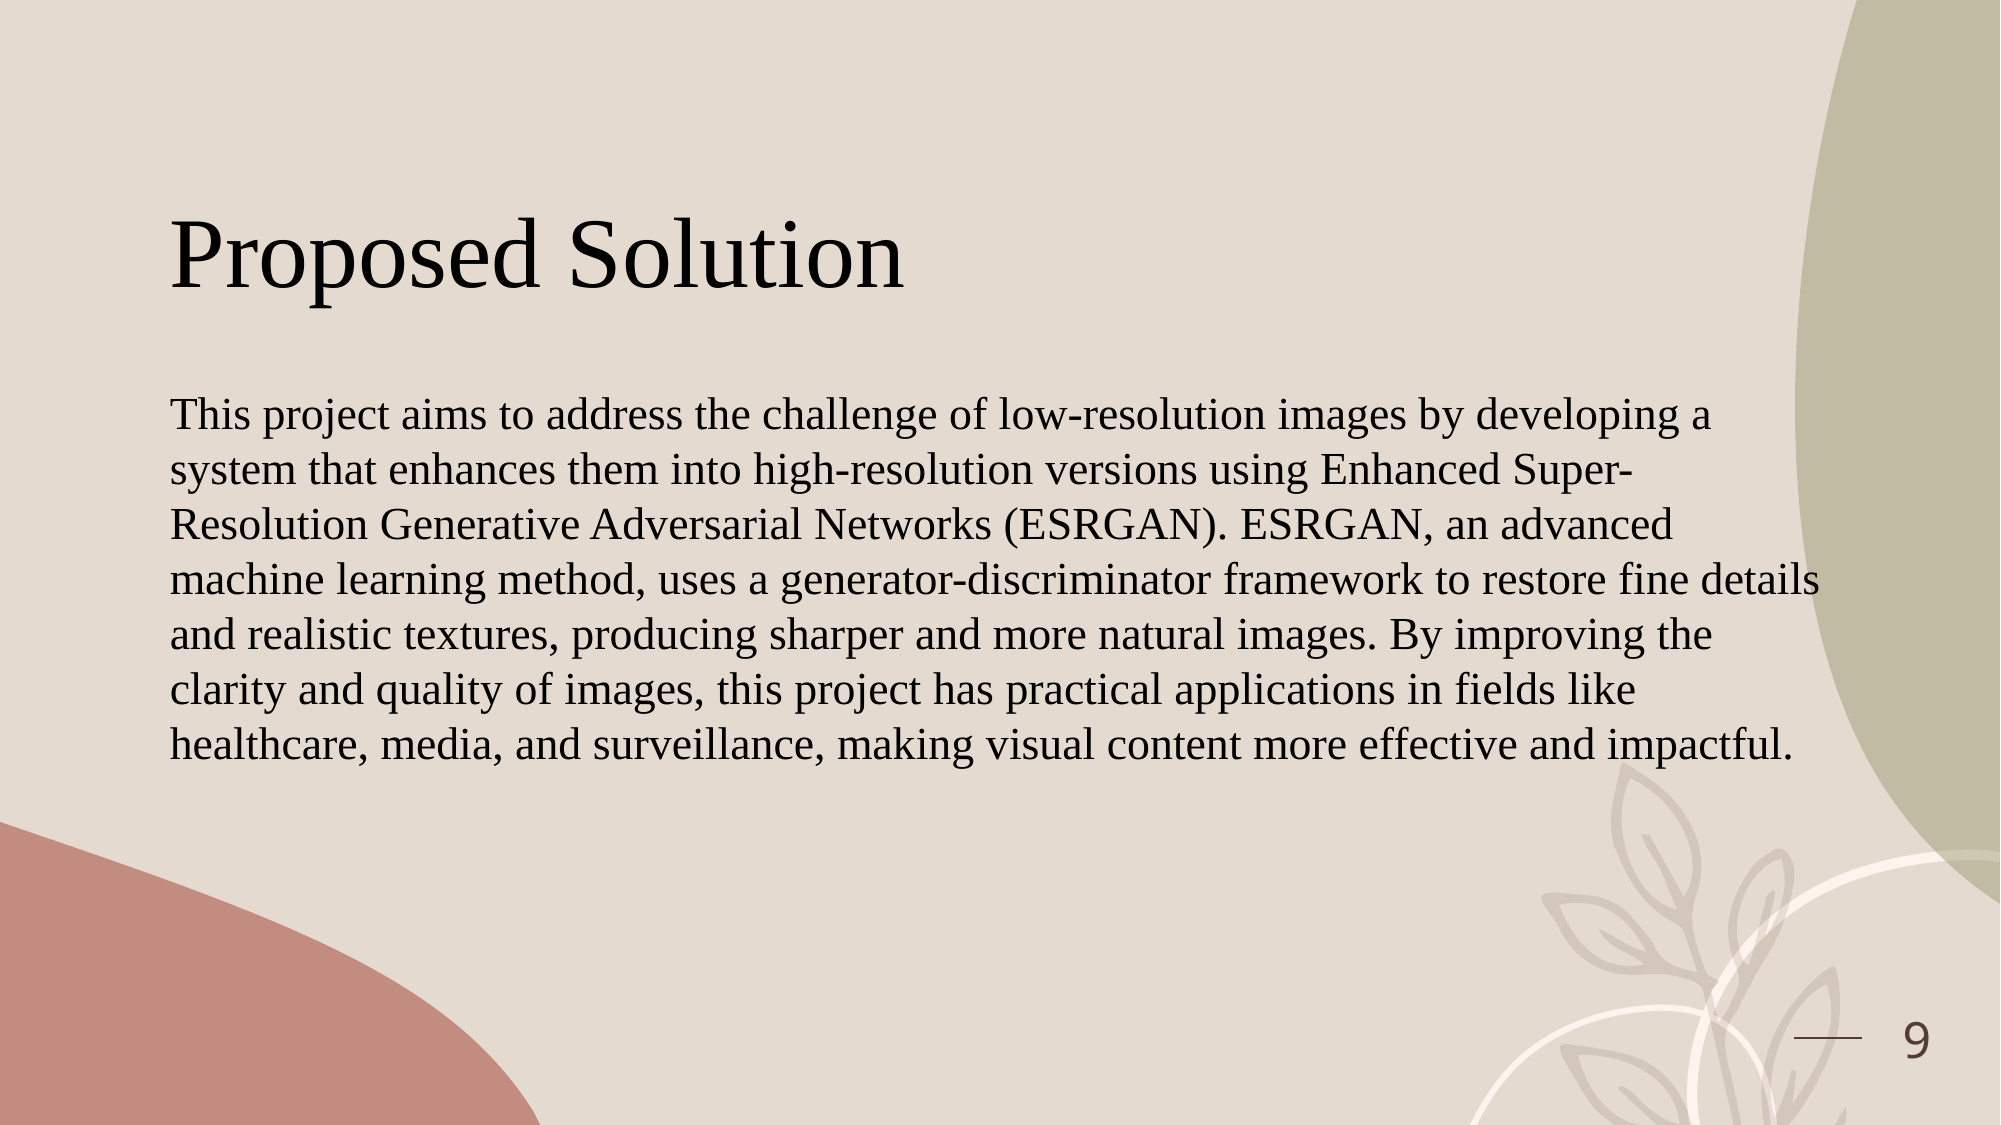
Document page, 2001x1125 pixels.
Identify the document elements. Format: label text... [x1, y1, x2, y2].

slide_number 9 [1862, 964, 1971, 1112]
text_box This project aims to address the challenge of low-resolution images by developing a system that enhances them into high-resolution versions using Enhanced Super-Resolution Generative Adversarial Networks (ESRGAN). ESRGAN, an advanced machine learning method, uses a generator-discriminator framework to restore fine details and realistic textures, producing sharper and more natural images. By improving the clarity and quality of images, this project has practical applications in fields like healthcare, media, and surveillance, making visual content more effective and impactful. [154, 376, 1846, 776]
title Proposed Solution [154, 166, 1189, 317]
